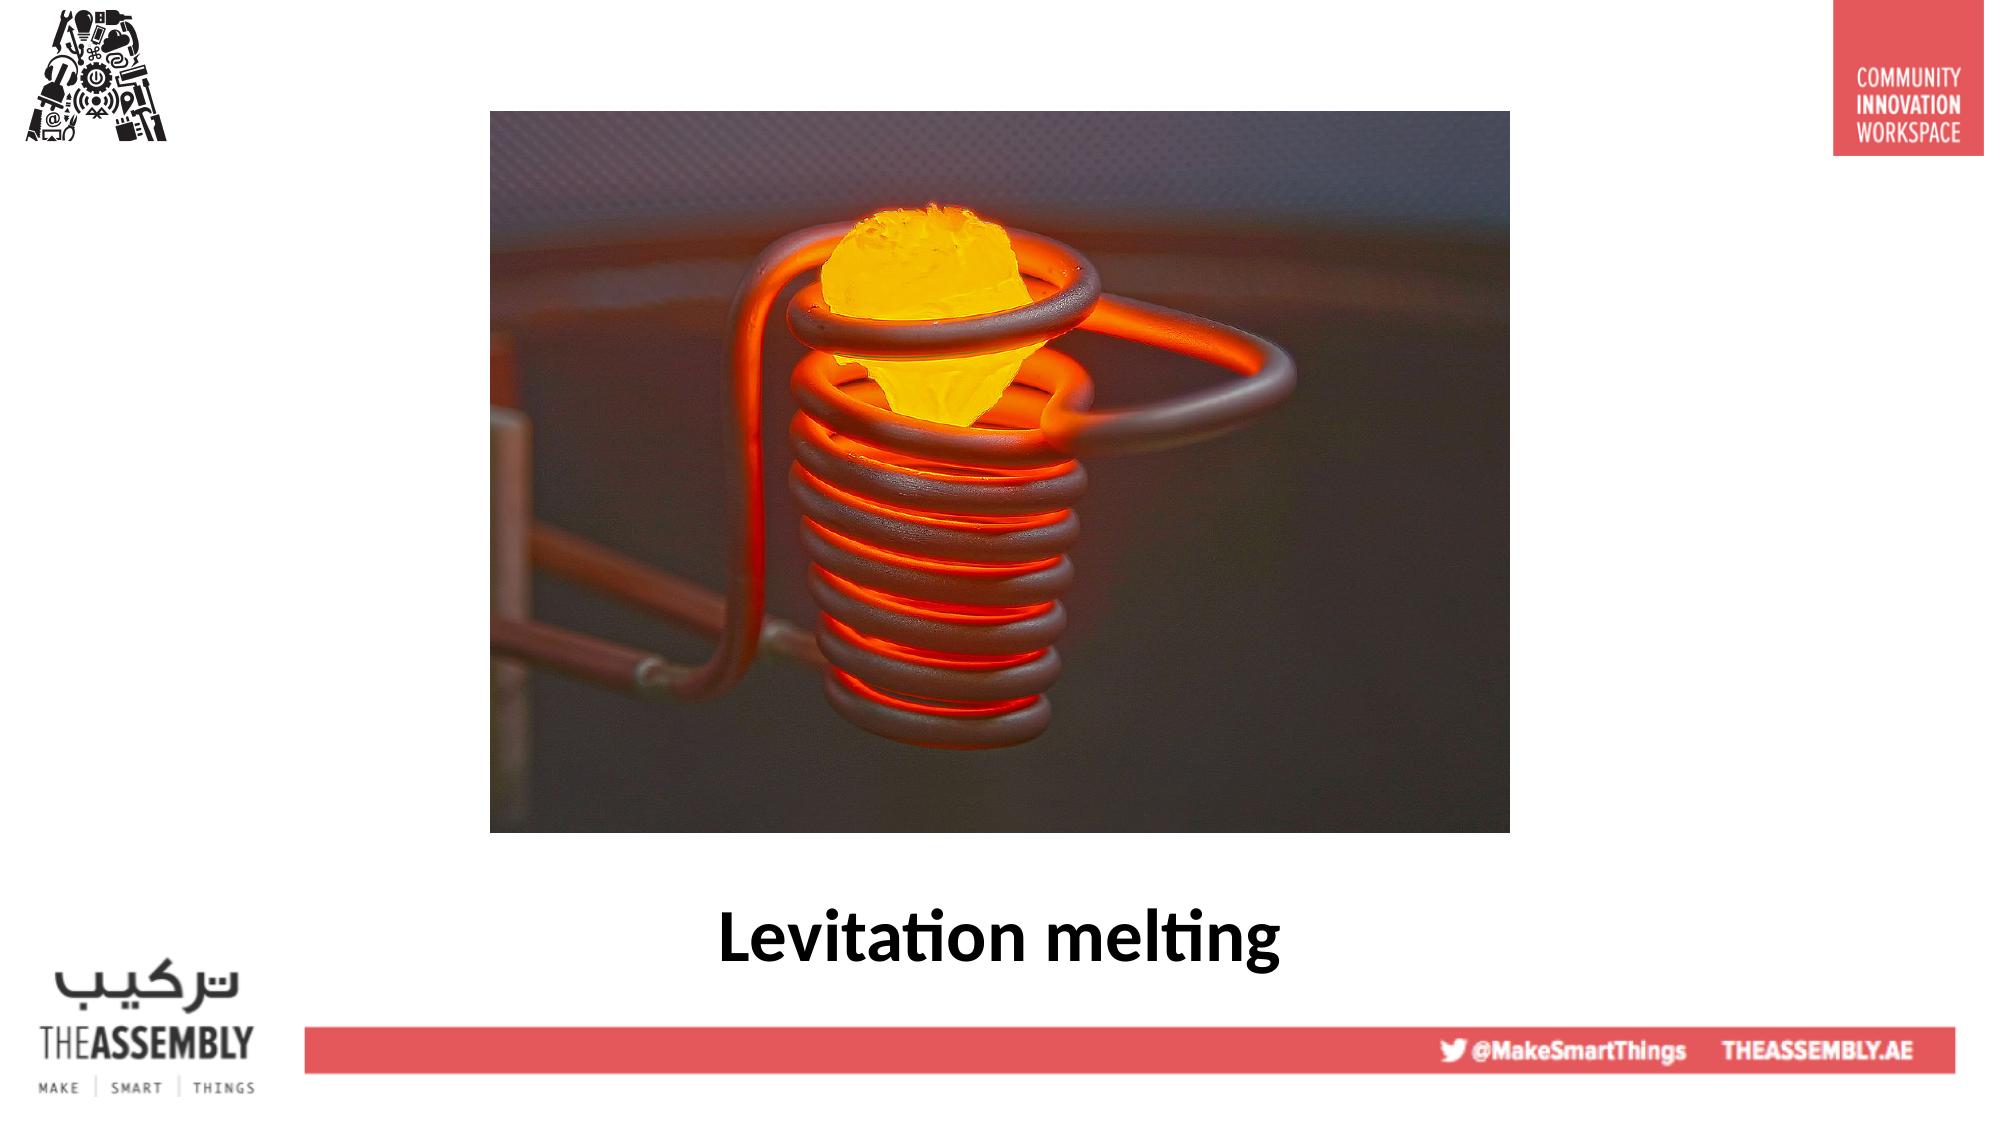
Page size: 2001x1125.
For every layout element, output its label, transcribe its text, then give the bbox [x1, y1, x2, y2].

picture [23, 10, 170, 144]
picture [7, 955, 1993, 1097]
picture [1833, 0, 1984, 156]
picture [490, 111, 1510, 833]
title Levitation melting [137, 828, 1863, 1047]
